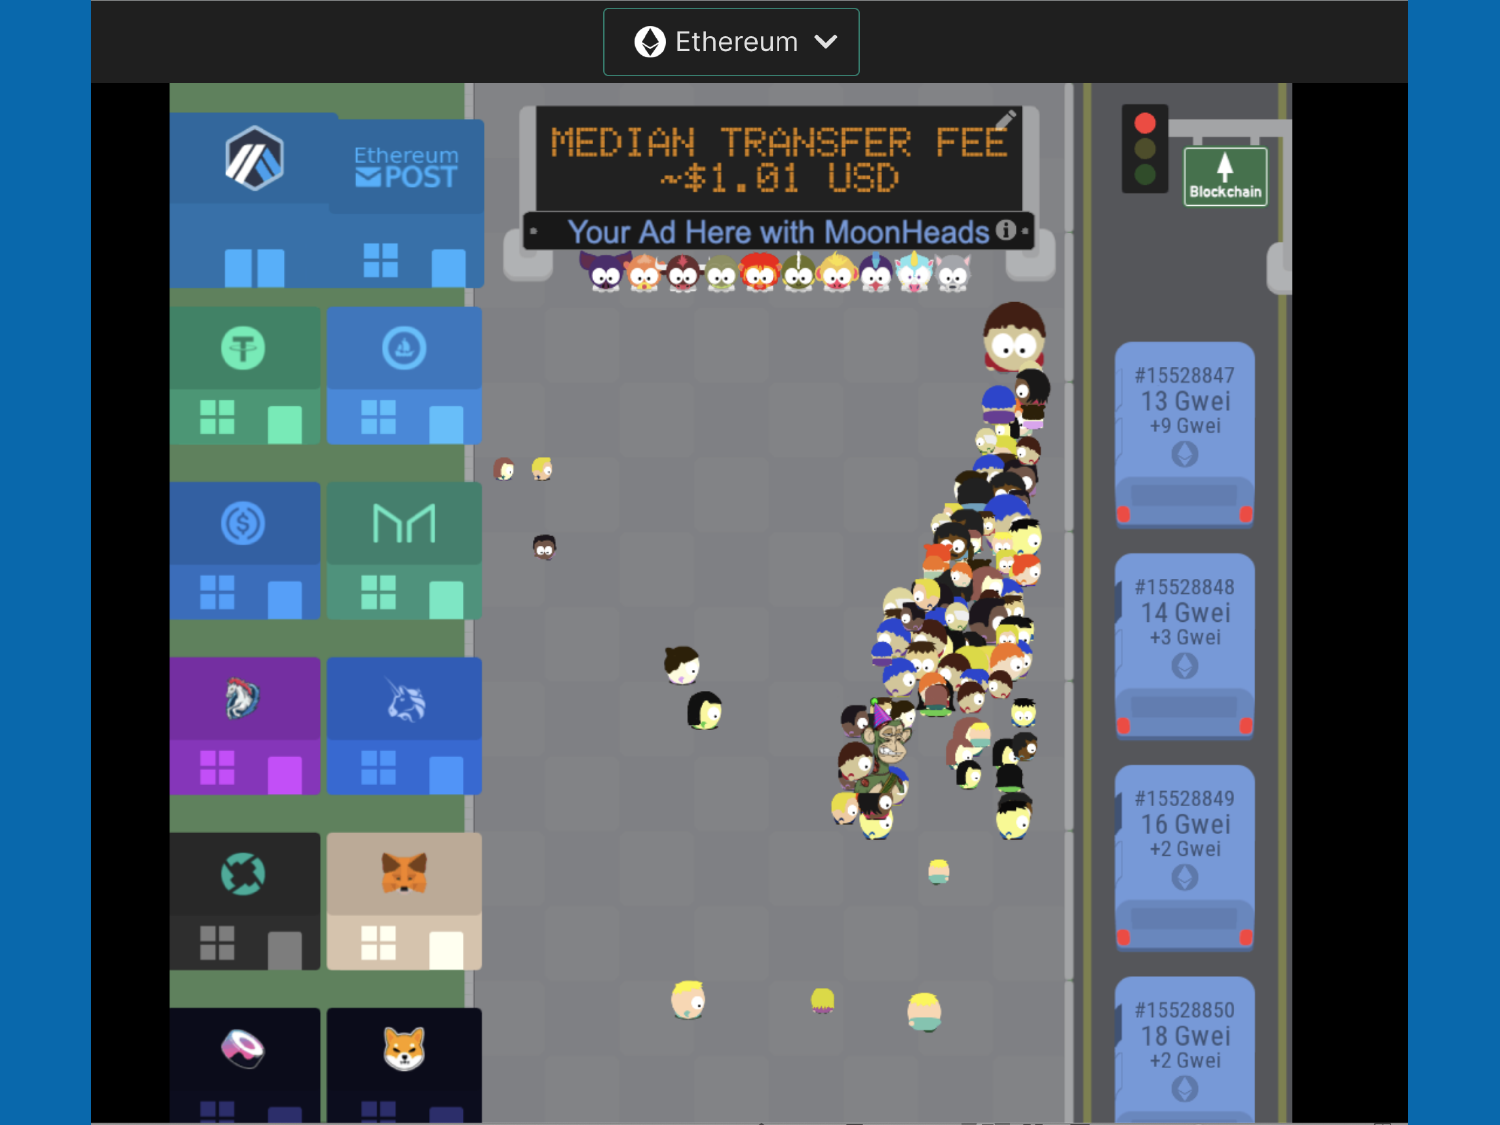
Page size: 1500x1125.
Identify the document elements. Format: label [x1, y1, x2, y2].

picture [91, 0, 1409, 1125]
